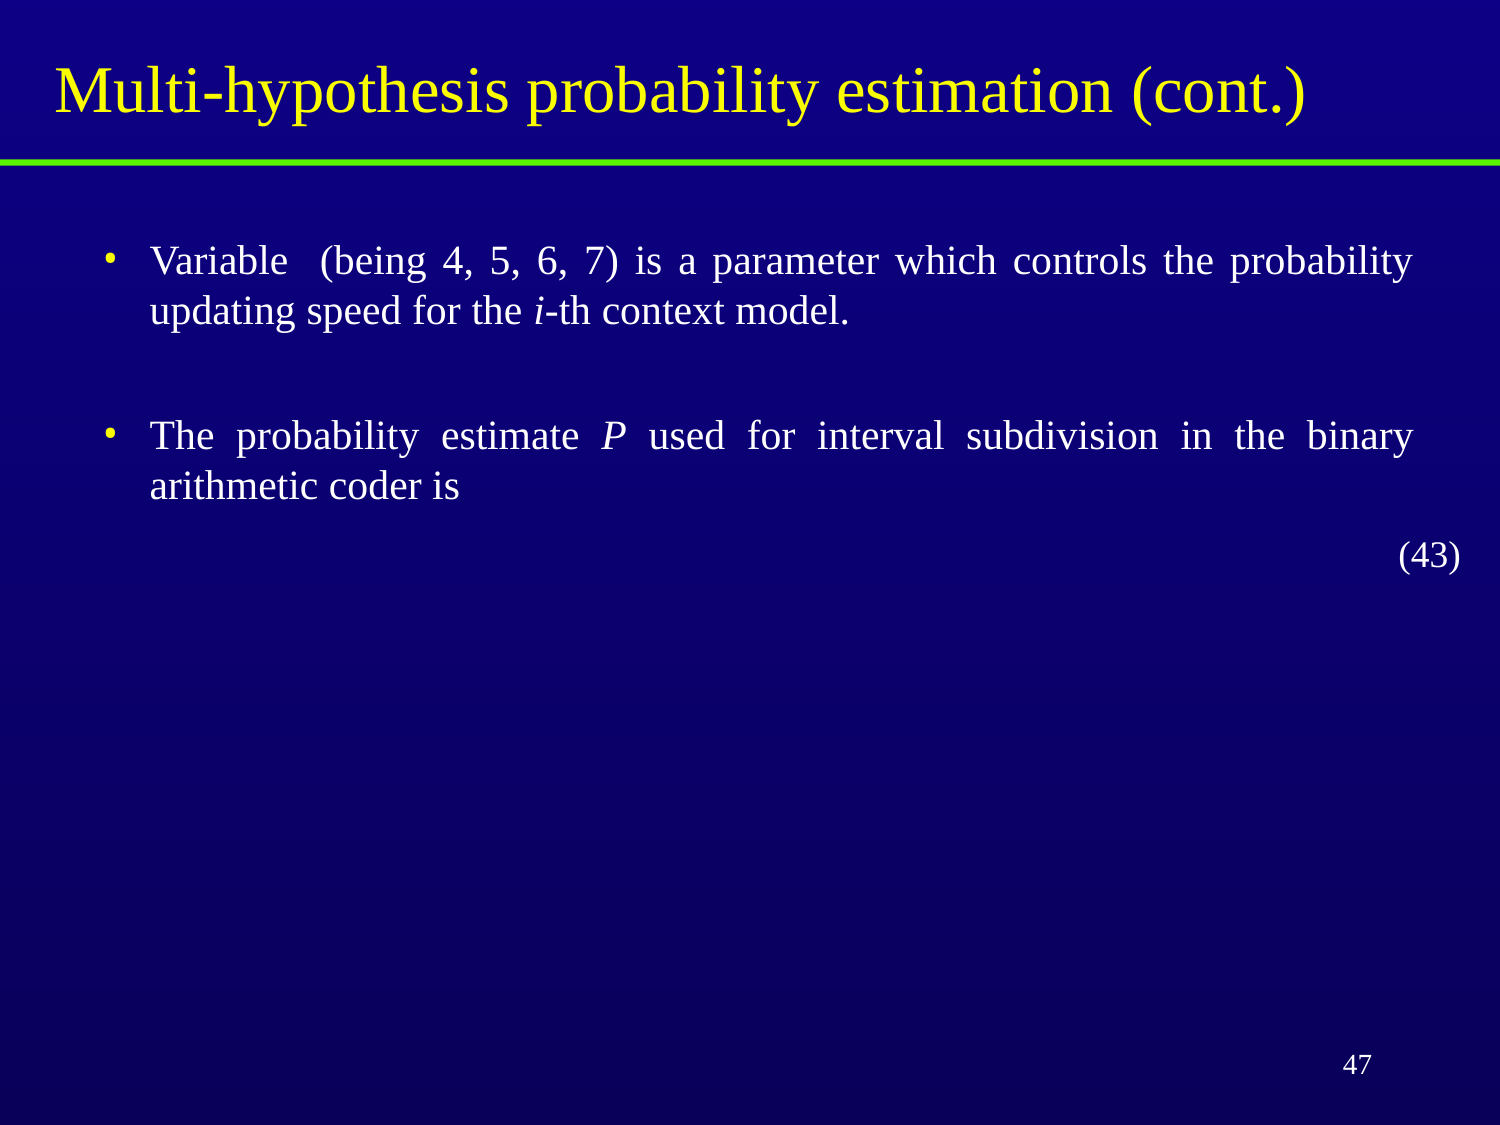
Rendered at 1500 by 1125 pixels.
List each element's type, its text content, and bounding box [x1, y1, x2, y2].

slide_number 47 [1074, 1024, 1388, 1101]
text_box (43) [1383, 522, 1476, 583]
title Multi-hypothesis probability estimation (cont.) [39, 46, 1459, 136]
